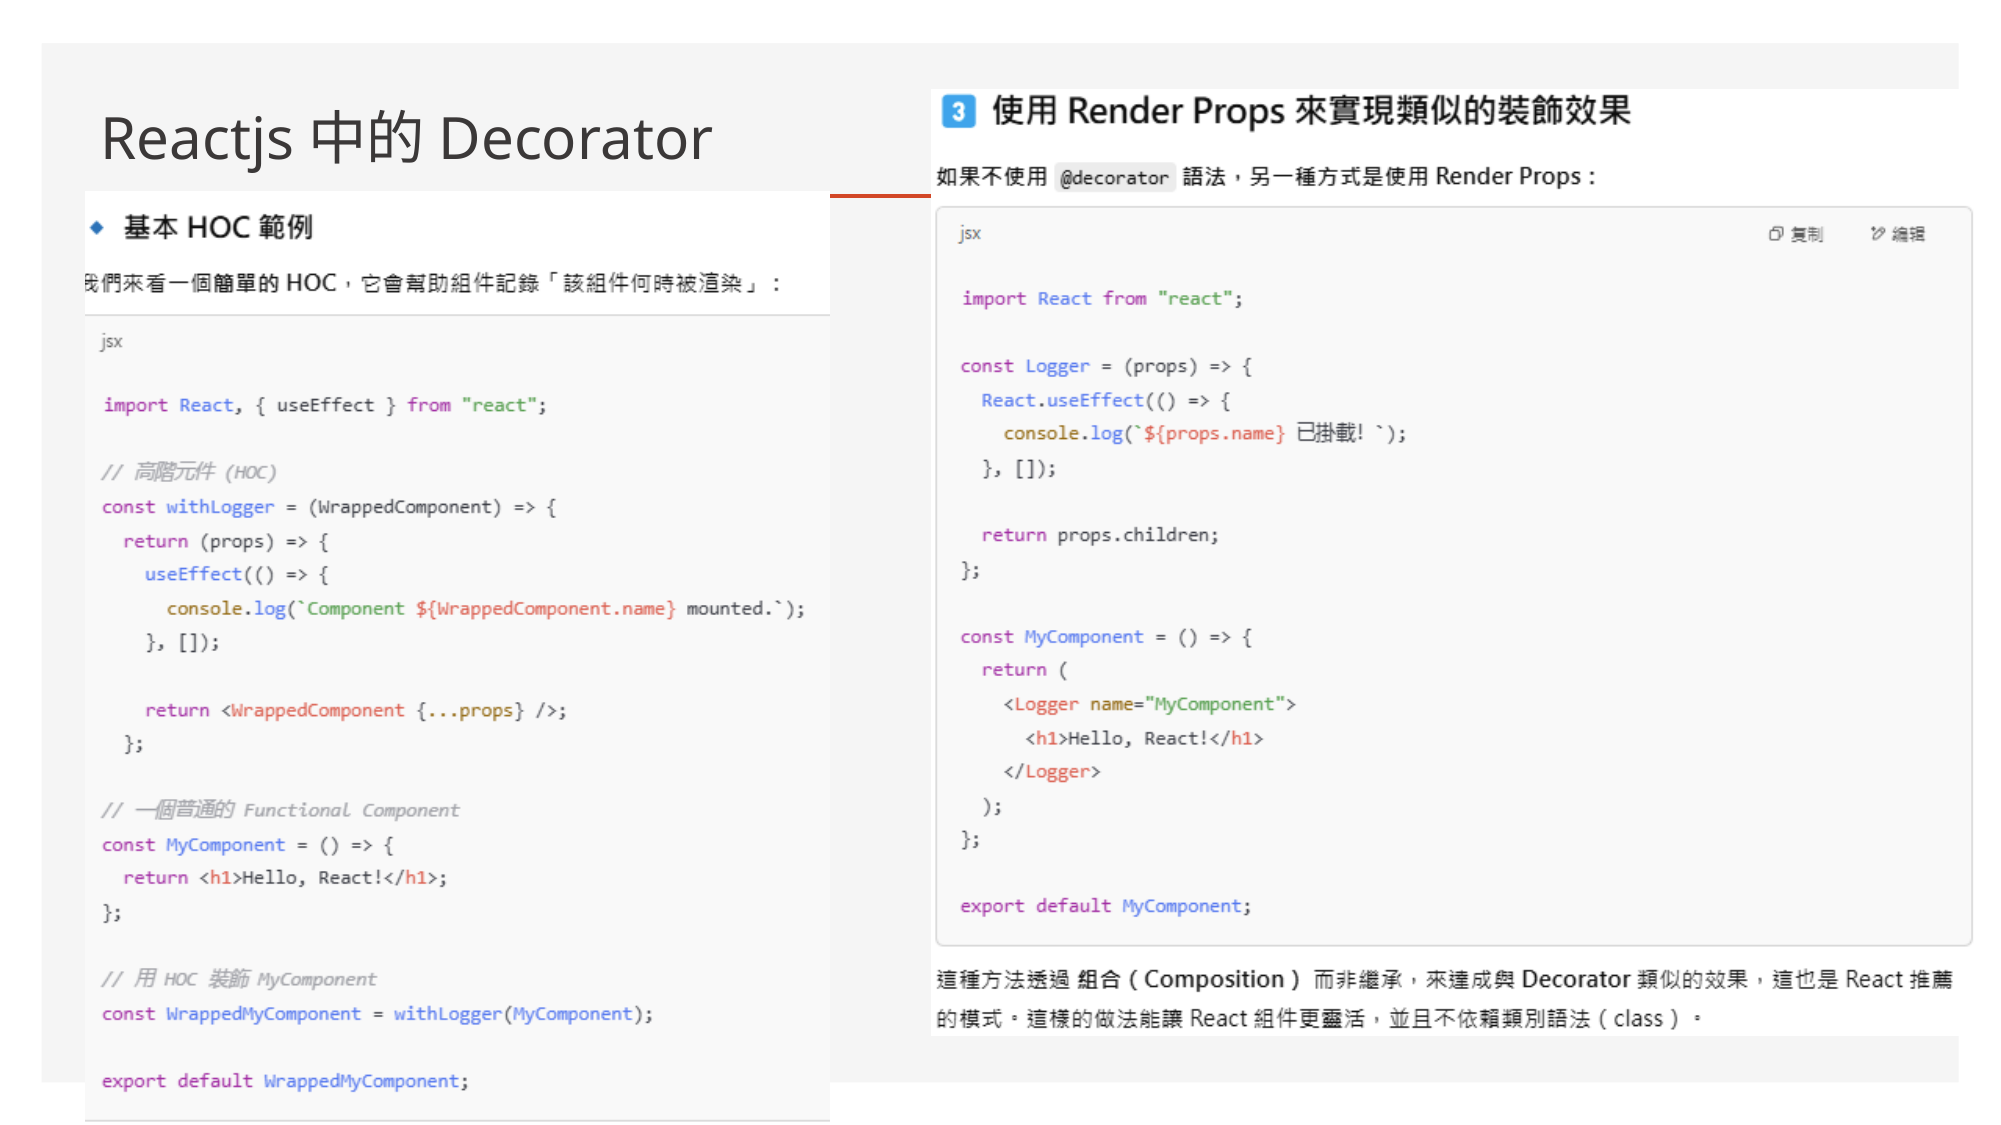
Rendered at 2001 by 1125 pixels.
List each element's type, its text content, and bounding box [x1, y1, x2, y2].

picture [931, 89, 1981, 1036]
title Reactjs中的Decorator [85, 73, 1214, 179]
picture [85, 191, 830, 1125]
